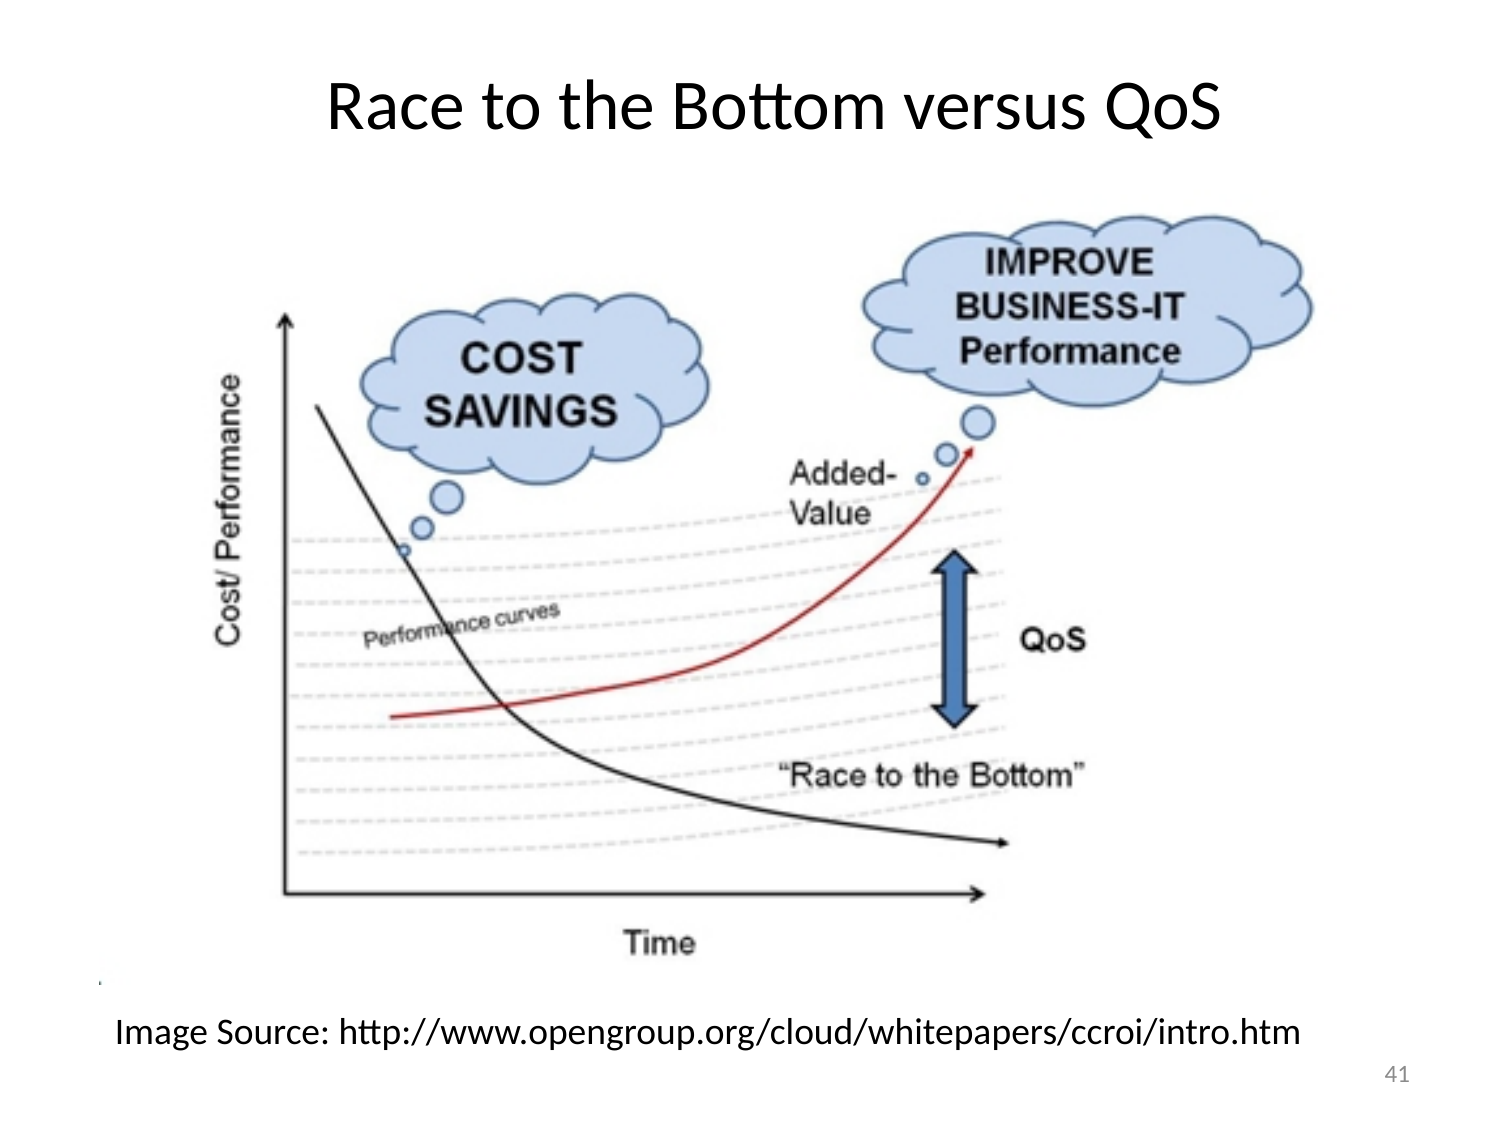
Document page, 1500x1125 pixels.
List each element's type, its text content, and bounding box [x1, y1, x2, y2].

slide_number 41 [1074, 1042, 1425, 1103]
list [99, 149, 1426, 985]
text_box Image Source: http://www.opengroup.org/cloud/whitepapers/ccroi/intro.htm [99, 999, 1425, 1060]
title Race to the Bottom versus QoS [99, 50, 1450, 238]
